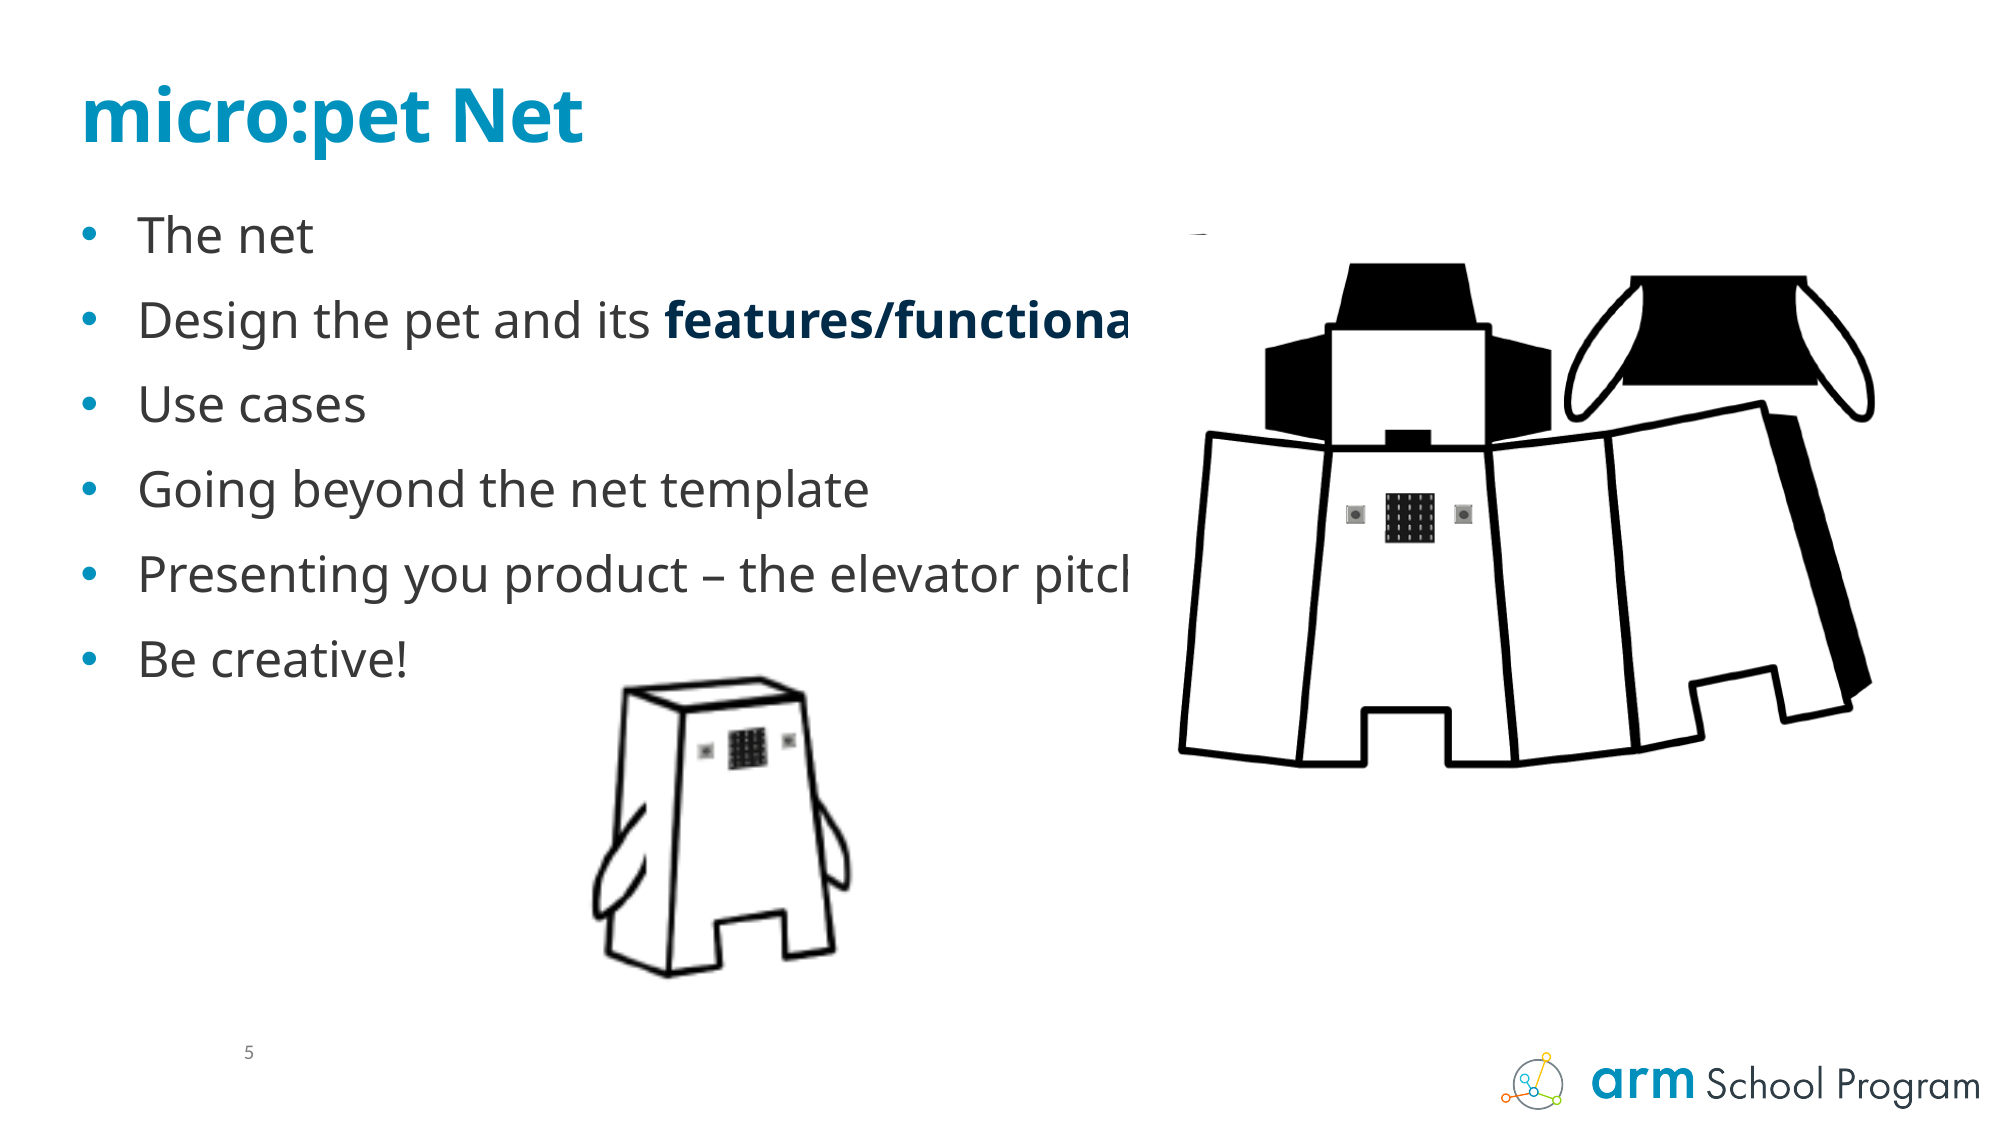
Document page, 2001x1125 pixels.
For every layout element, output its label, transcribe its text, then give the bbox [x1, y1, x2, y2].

list The net Design the pet and its features/functionality Use cases Going beyond the net template Presenting you product – the elevator pitch Be creative! [80, 203, 1915, 957]
picture [537, 641, 890, 1003]
picture [1501, 1052, 1979, 1110]
title micro:pet Net [80, 48, 1915, 158]
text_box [1128, 225, 1891, 783]
